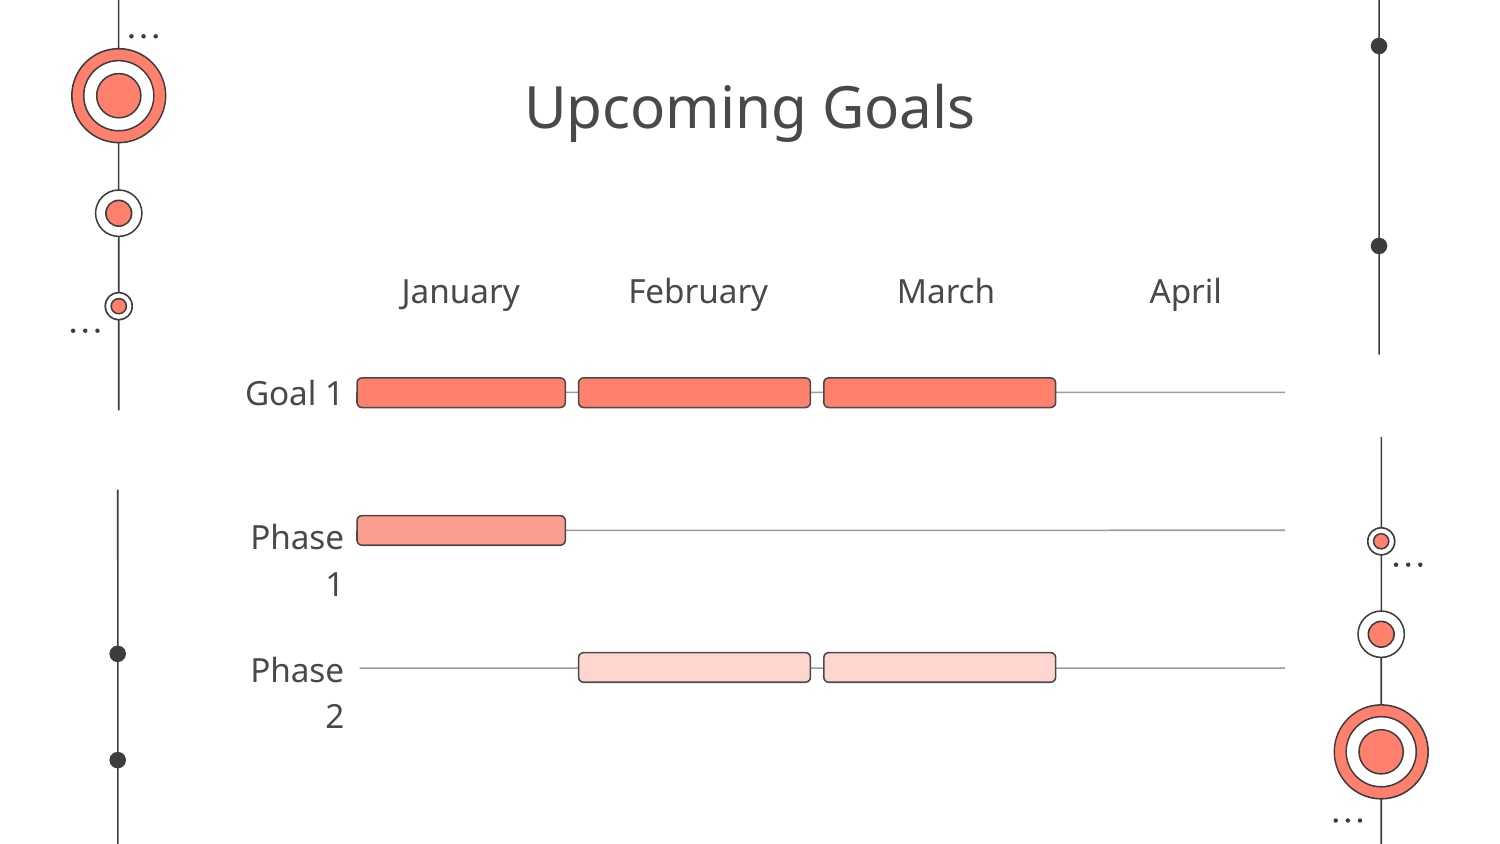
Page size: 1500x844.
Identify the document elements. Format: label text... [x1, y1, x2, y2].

title Upcoming Goals [299, 55, 1201, 150]
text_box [212, 254, 1288, 688]
